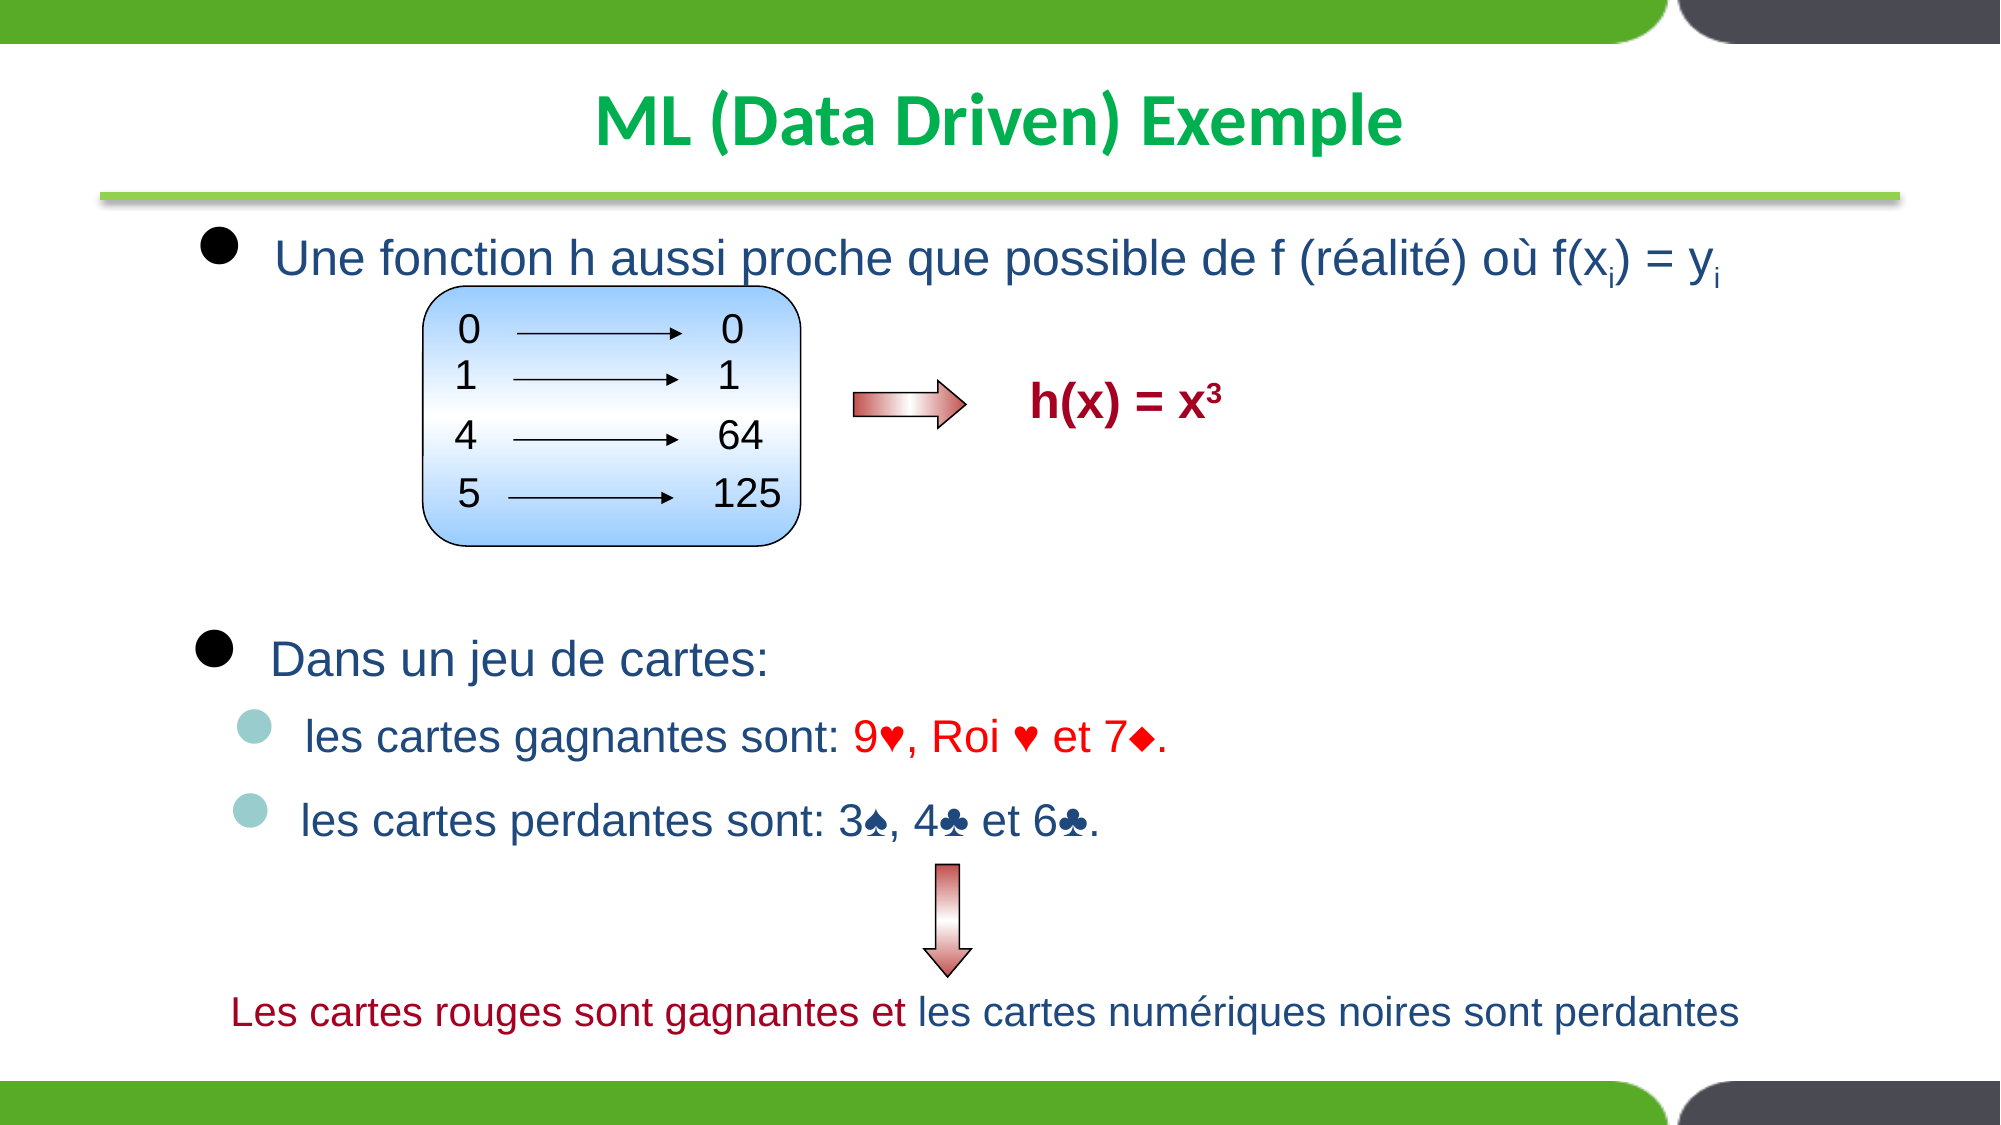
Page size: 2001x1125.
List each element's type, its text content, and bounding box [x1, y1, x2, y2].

text_box les cartes perdantes sont: 3♠, 4♣ et 6♣. [213, 789, 1130, 854]
text_box Dans un jeu de cartes: [175, 625, 1531, 695]
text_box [422, 285, 801, 547]
text_box les cartes gagnantes sont: 9♥, Roi ♥ et 7. [217, 705, 1196, 770]
text_box Une fonction h aussi proche que possible de f (réalité) où f(xi) = yi [180, 219, 1763, 296]
slide_number [1690, 1081, 2000, 1125]
text_box [853, 380, 967, 429]
text_box Les cartes rouges sont gagnantes et les cartes numériques noires sont perdantes [182, 977, 1777, 1042]
title ML (Data Driven) Exemple [99, 50, 1900, 181]
text_box h(x) = x3 [1014, 360, 1238, 436]
text_box [923, 864, 972, 978]
